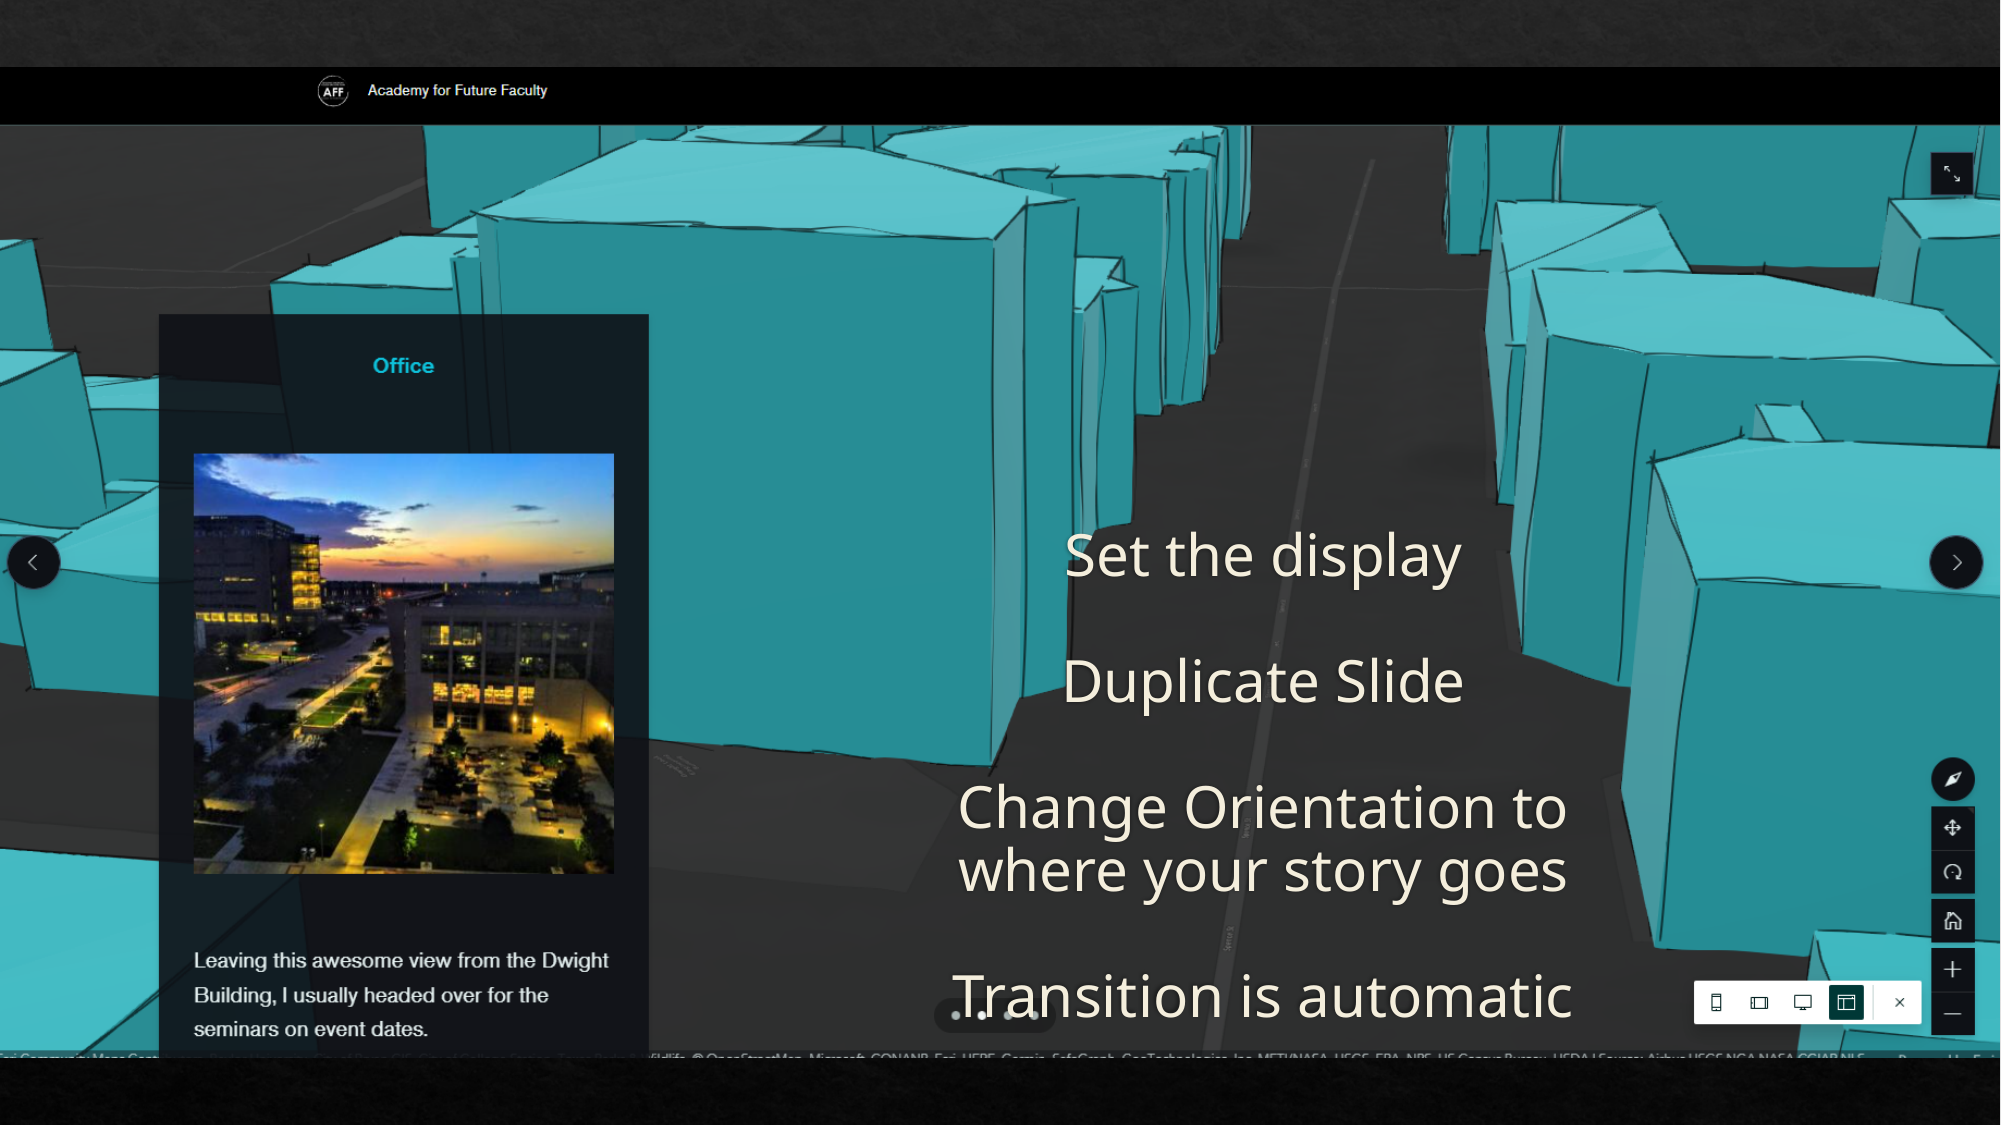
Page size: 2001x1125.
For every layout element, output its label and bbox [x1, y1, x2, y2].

picture [0, 66, 2000, 1059]
